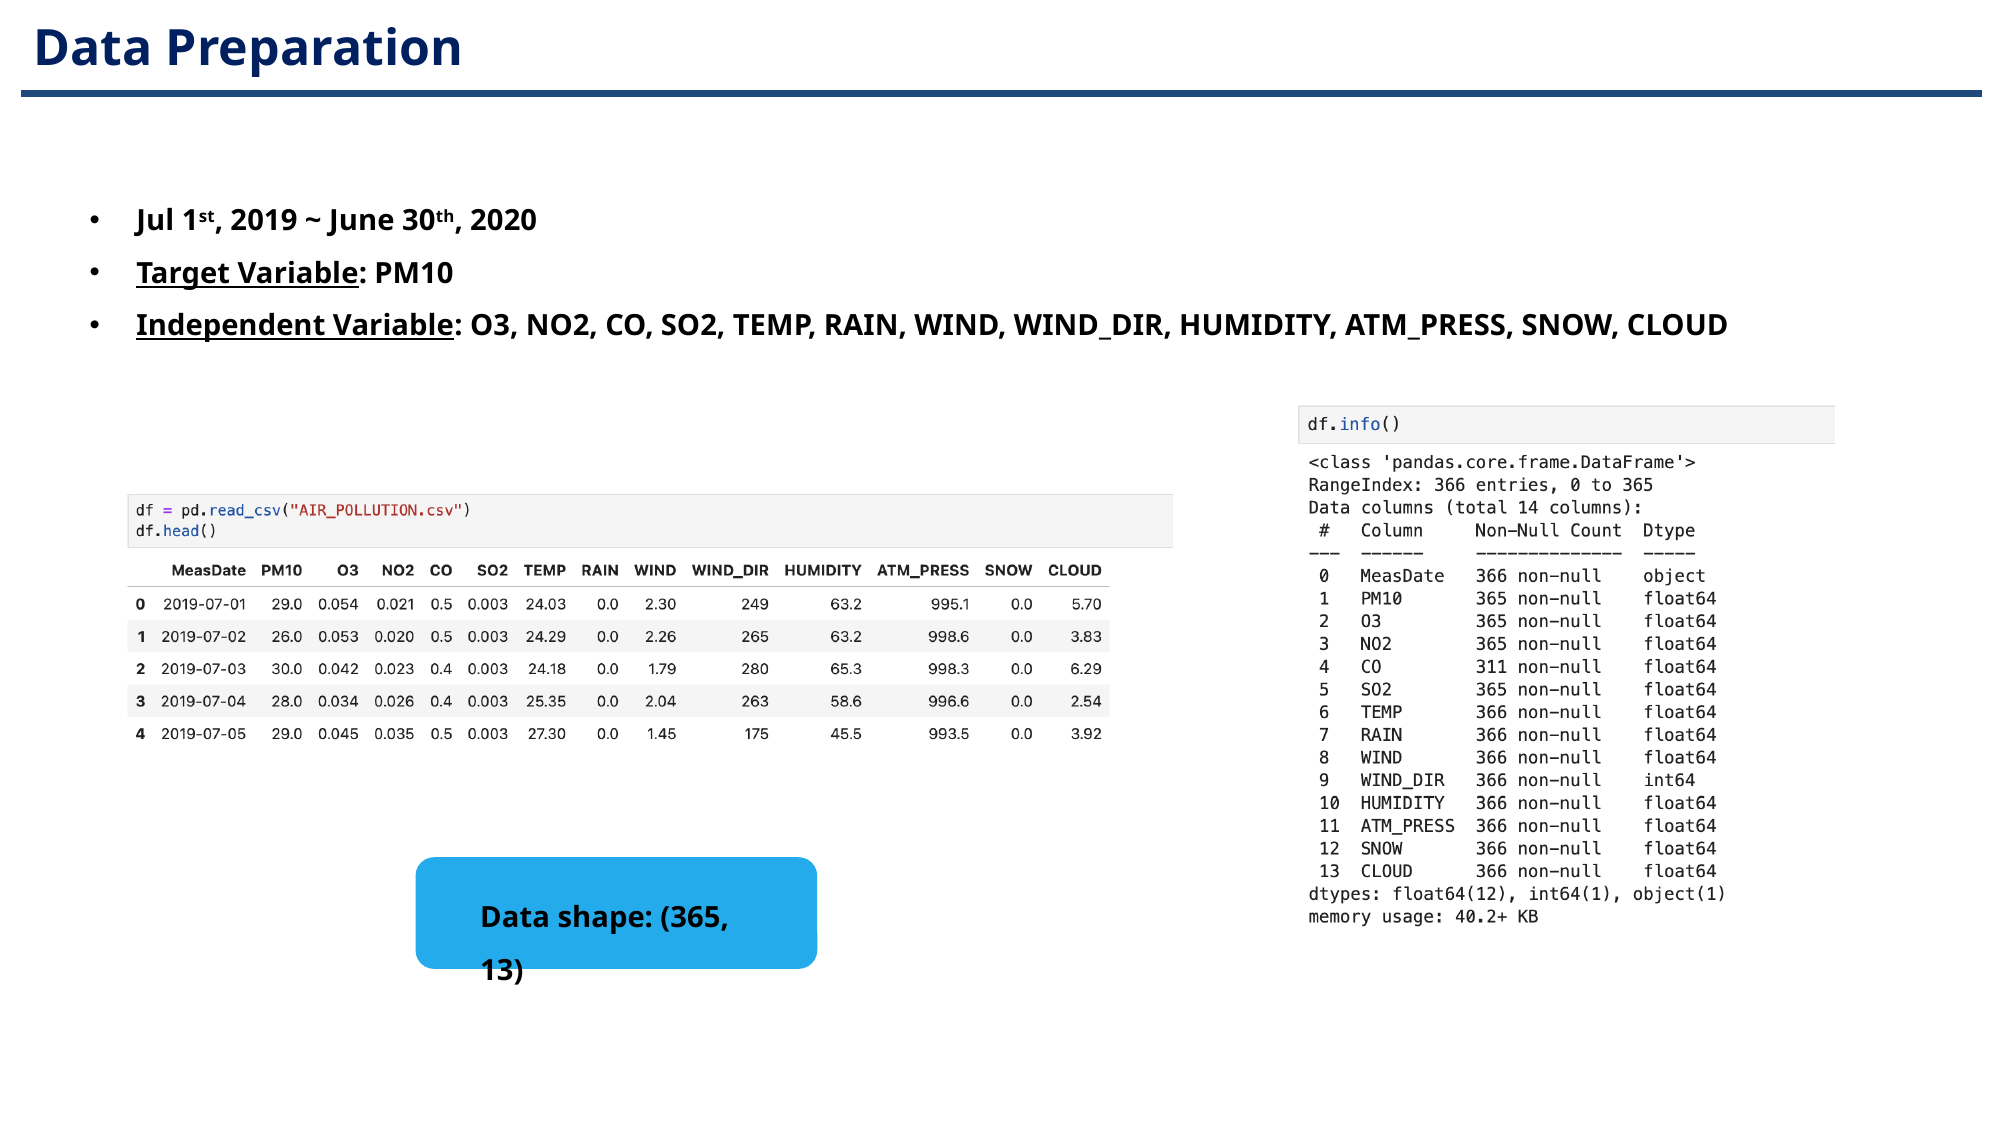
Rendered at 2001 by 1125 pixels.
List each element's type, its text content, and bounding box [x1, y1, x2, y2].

text_box Data Preparation [18, 7, 478, 83]
text_box [414, 856, 819, 970]
text_box Data shape: (365, 13) [465, 873, 771, 994]
picture [120, 485, 1173, 763]
text_box Jul 1st, 2019 ~ June 30th, 2020 Target Variable: PM10 Independent Variable: O3, NO2, CO, SO2, TEMP, RAIN, WIND, WIND_DIR, HUMIDITY, ATM_PRESS, SNOW, CLOUD [74, 176, 1822, 349]
picture [1291, 389, 1835, 933]
